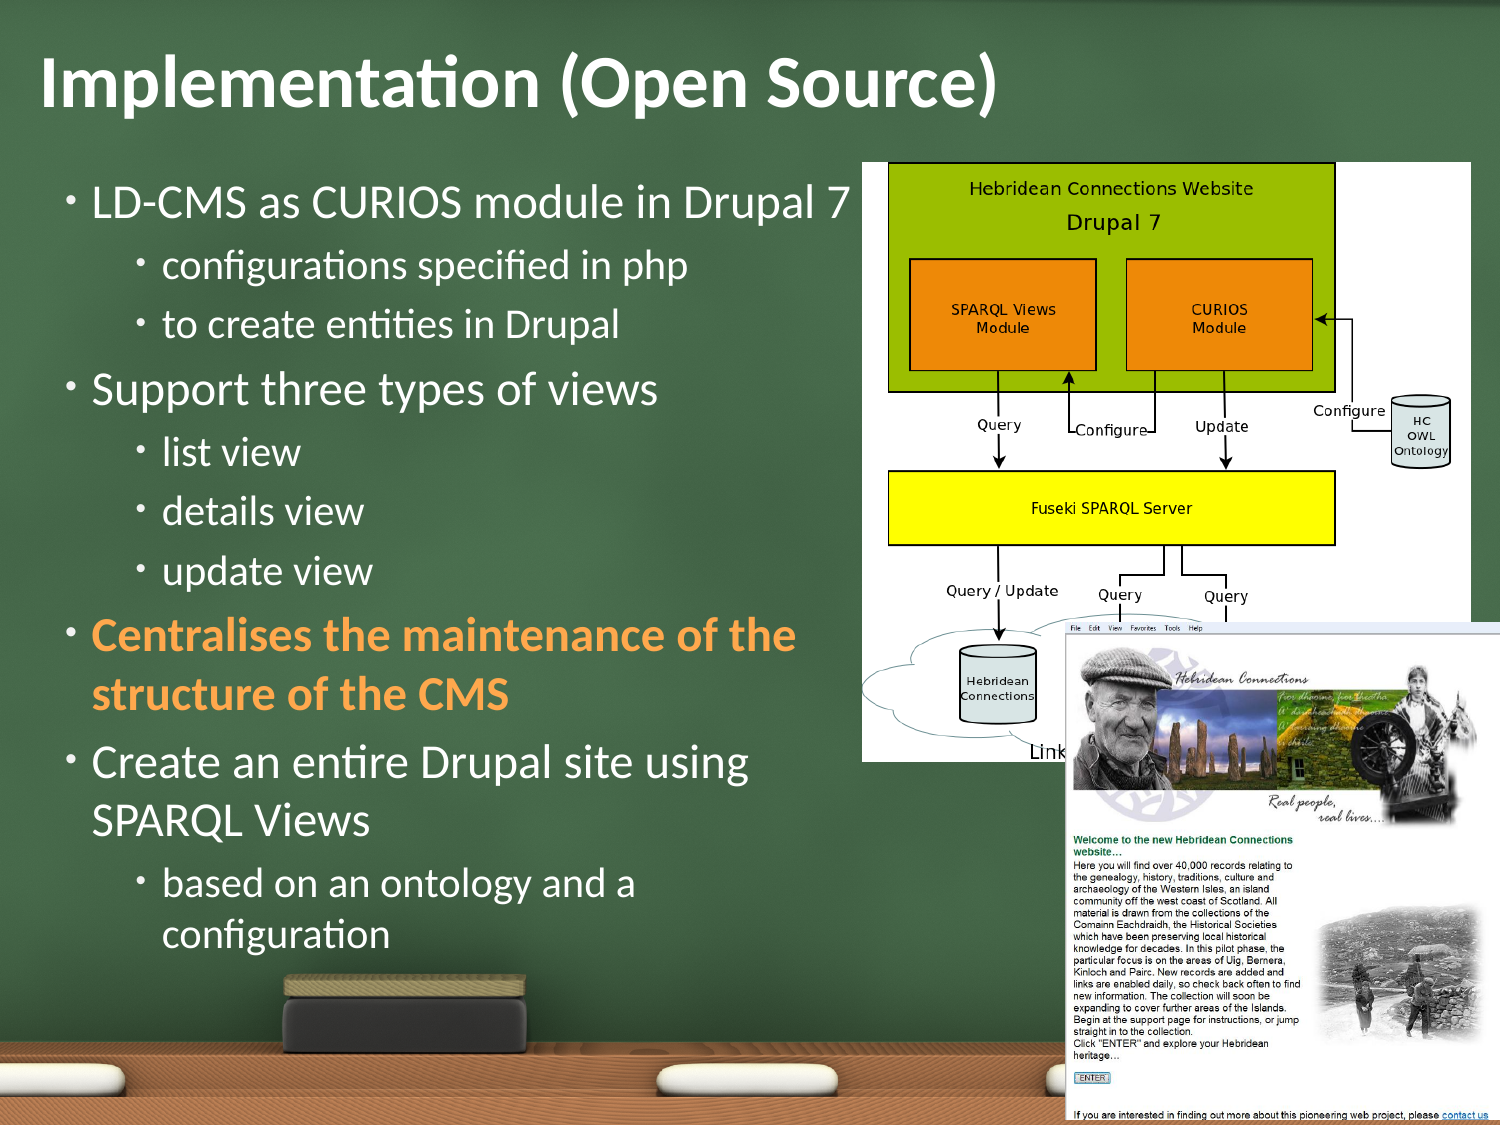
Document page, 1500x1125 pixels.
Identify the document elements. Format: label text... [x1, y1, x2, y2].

list LD-CMS as CURIOS module in Drupal 7 configurations specified in php to create entities in Drupal Support three types of views list view details view update view Centralises the maintenance of the structure of the CMS Create an entire Drupal site using SPARQL Views based on an ontology and a configuration [50, 162, 867, 991]
title Implementation (Open Source) [24, 24, 1375, 130]
picture [1065, 622, 1500, 1121]
picture [0, 0, 1500, 1125]
picture [861, 161, 1471, 763]
